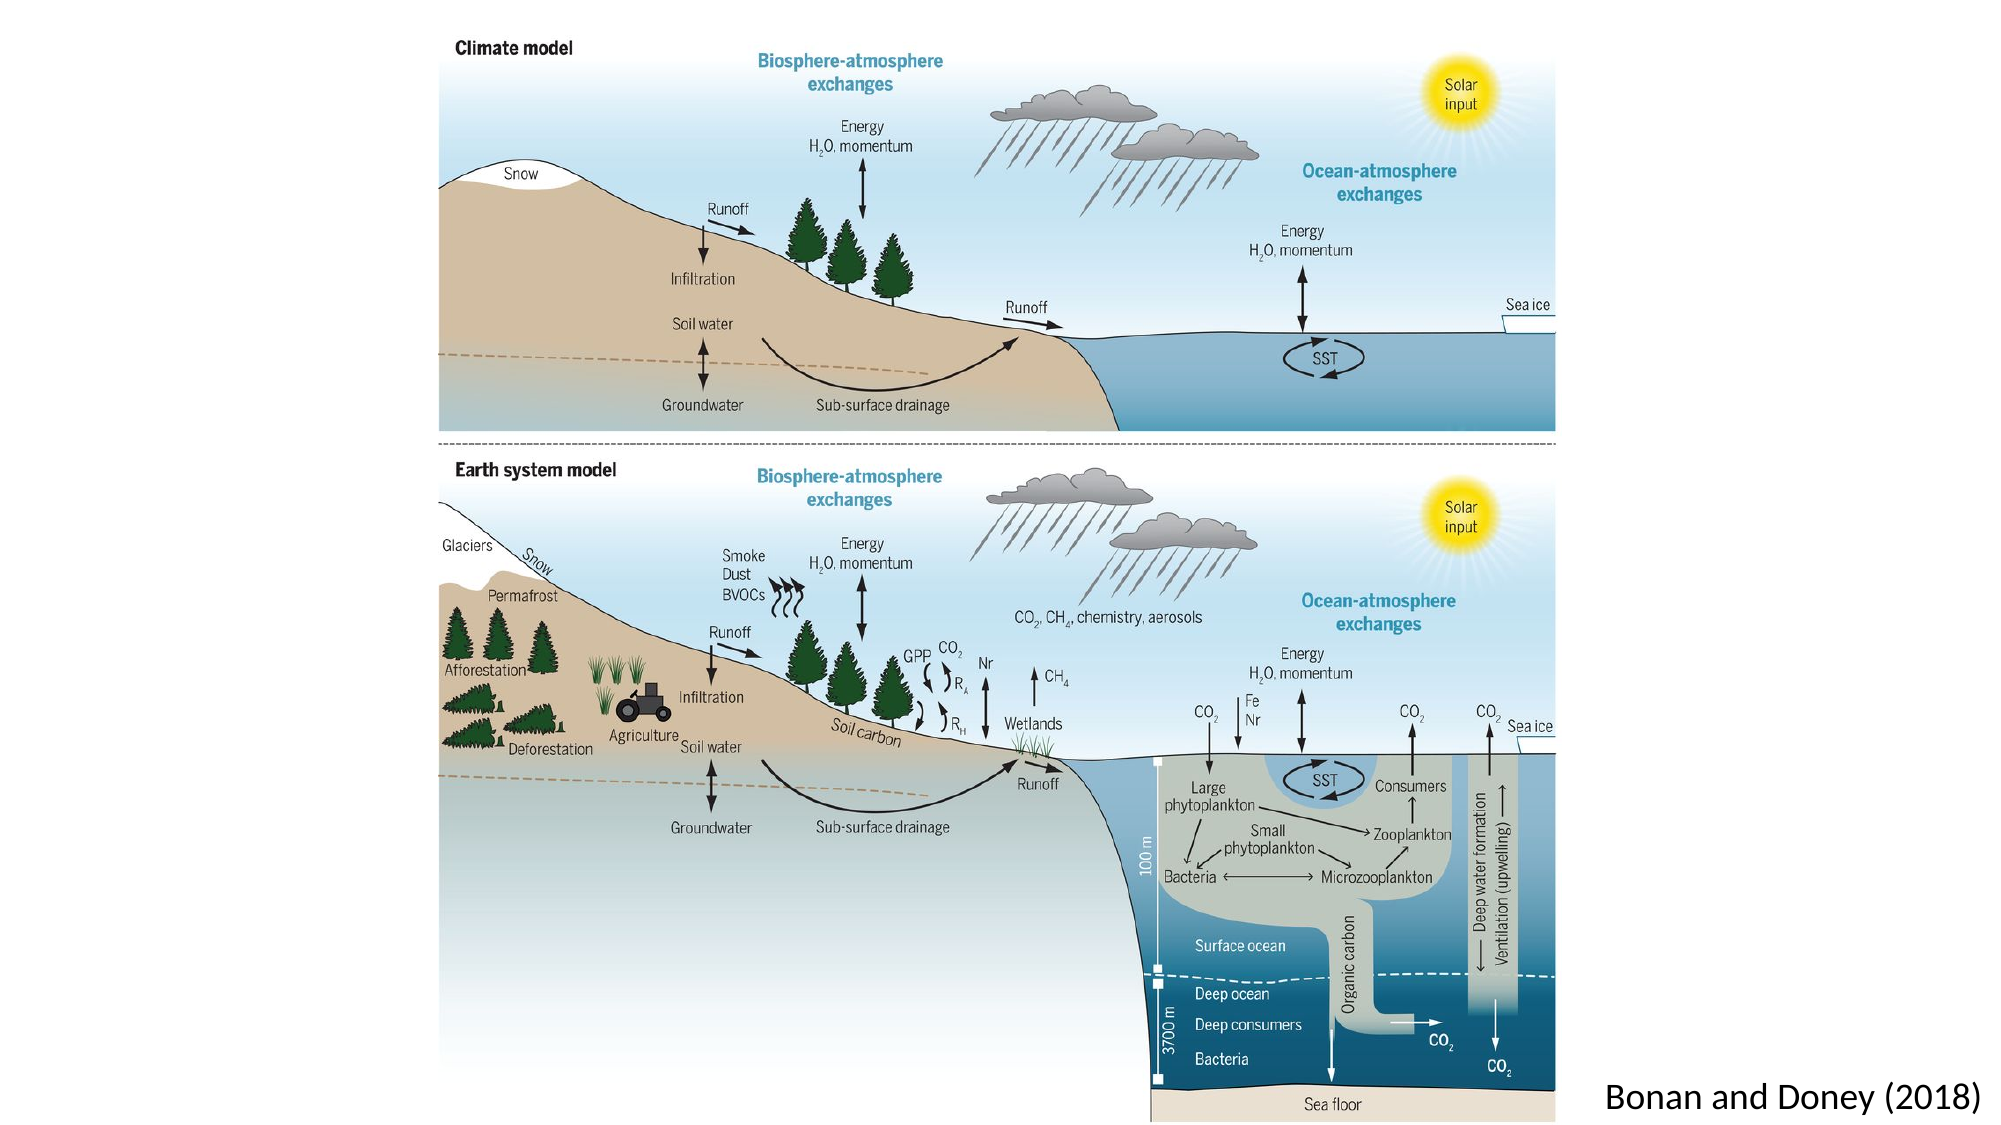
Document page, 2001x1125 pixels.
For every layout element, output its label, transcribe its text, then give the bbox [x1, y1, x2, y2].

picture [438, 0, 1562, 1125]
text_box Bonan and Doney (2018) [1590, 1064, 1998, 1125]
